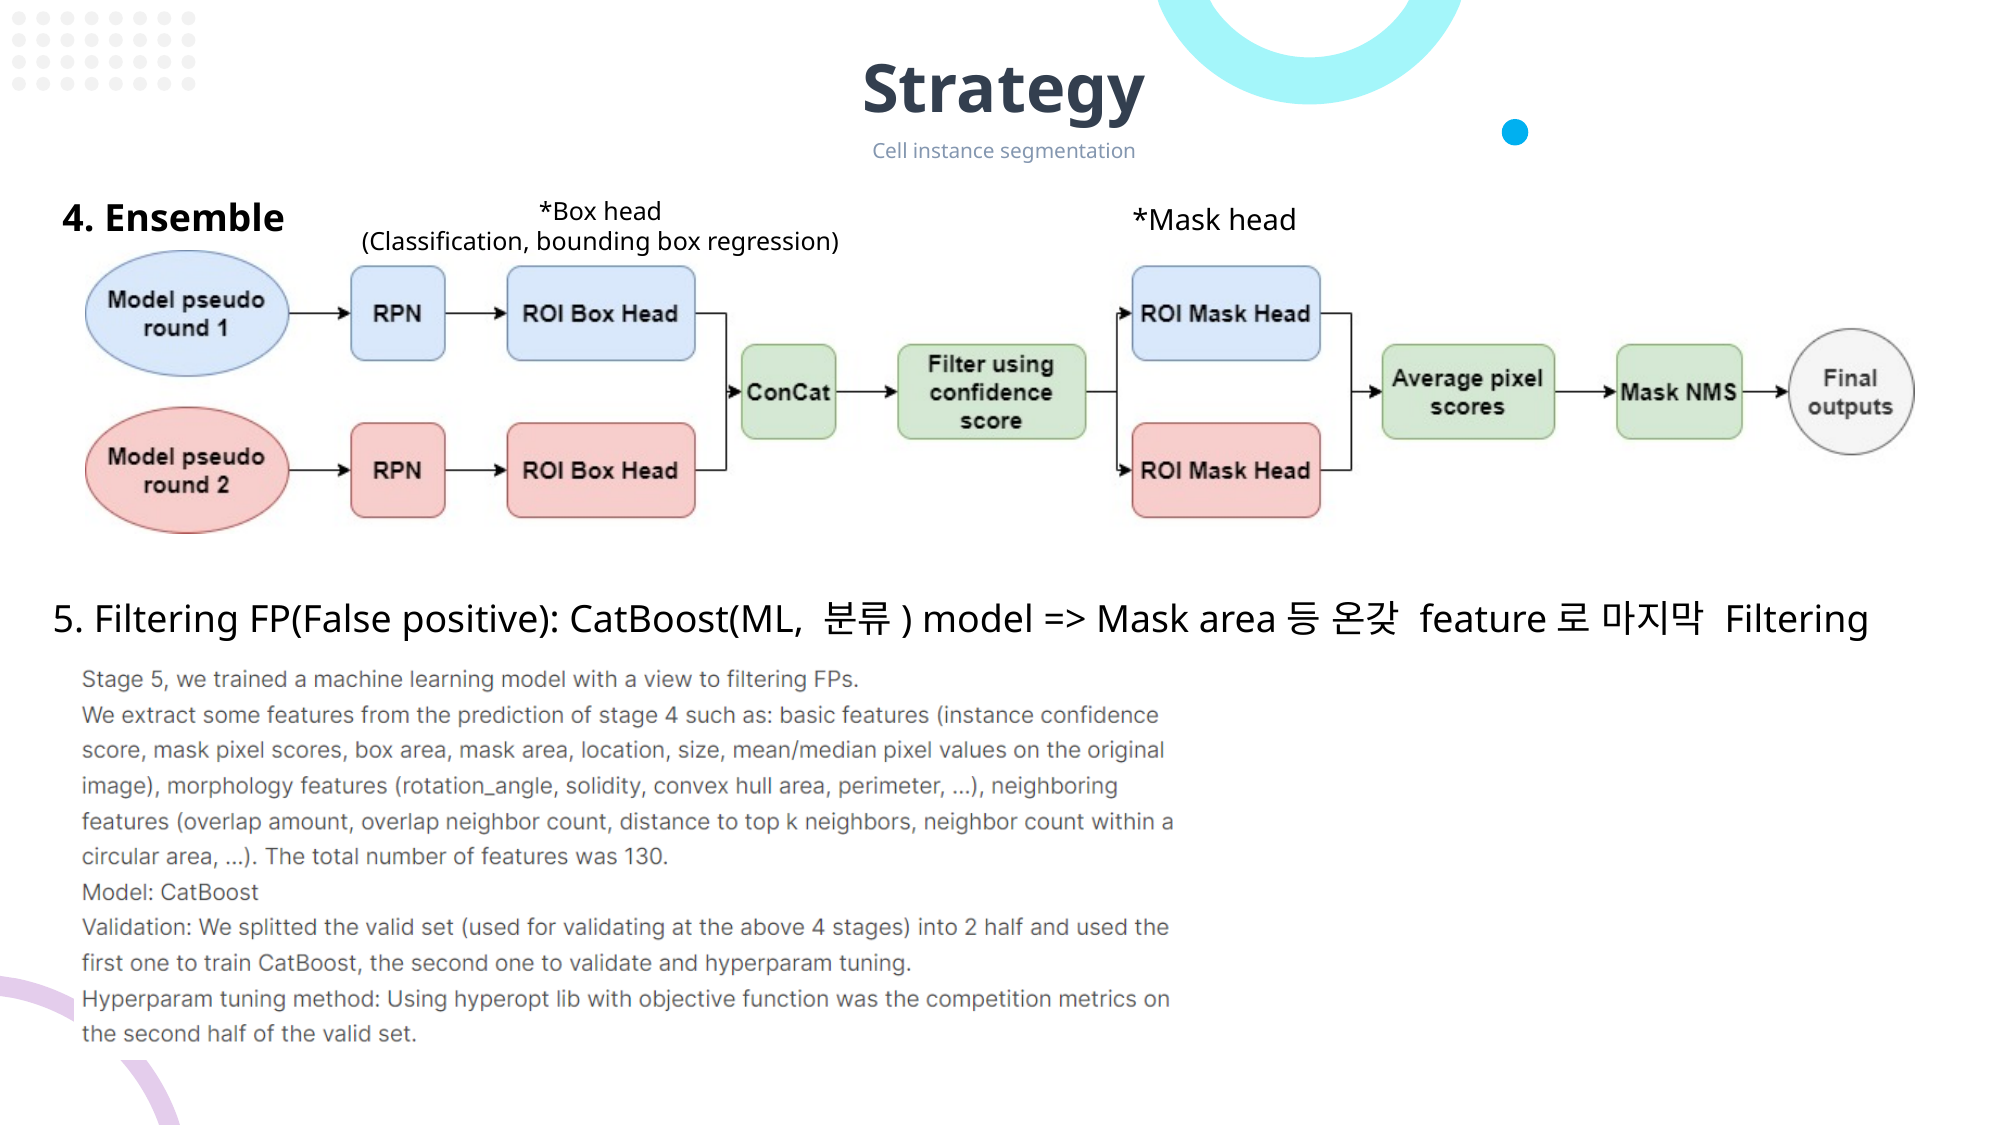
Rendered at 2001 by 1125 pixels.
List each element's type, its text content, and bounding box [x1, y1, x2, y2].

text_box 4. Ensemble [47, 187, 301, 247]
picture [74, 662, 1199, 1060]
picture [85, 250, 1915, 534]
text_box [119, 1060, 182, 1125]
text_box 5. Filtering FP(False positive): CatBoost(ML, 분류) model => Mask area등 온갖 feature로 마지막 Filtering [38, 588, 1895, 648]
text_box [0, 974, 74, 1023]
text_box Strategy Cell instance segmentation [555, 146, 1453, 171]
text_box *Mask head [1117, 193, 1313, 244]
text_box *Box head (Classification, bounding box regression) [347, 187, 855, 250]
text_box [11, 0, 1529, 146]
